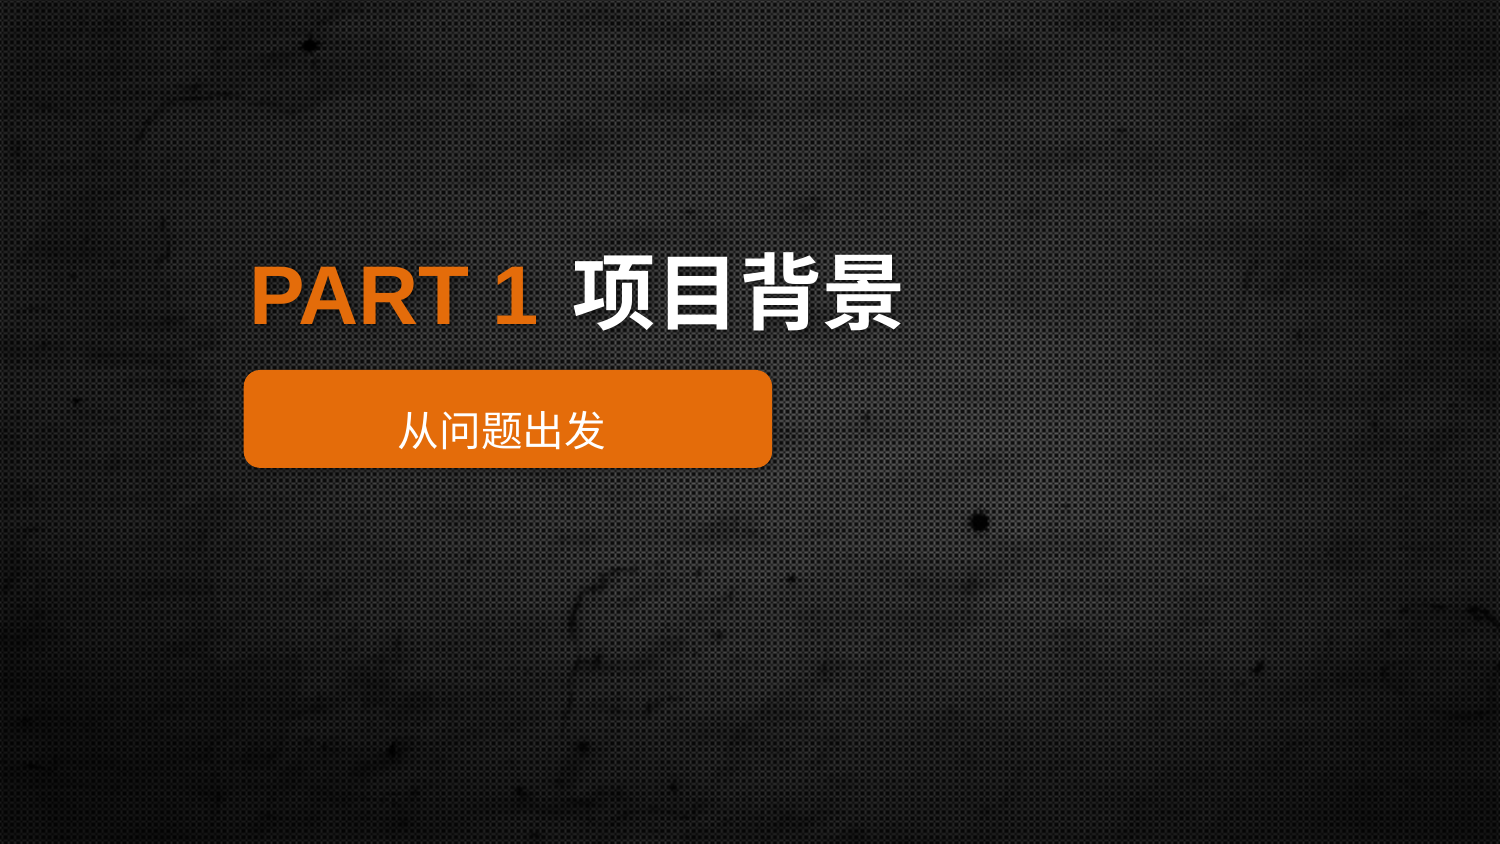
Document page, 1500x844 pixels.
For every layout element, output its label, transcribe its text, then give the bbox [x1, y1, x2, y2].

text_box [242, 369, 773, 469]
text_box 项目背景 [557, 233, 922, 349]
text_box 从问题出发 [382, 381, 730, 462]
text_box PART 1 [234, 233, 555, 349]
picture [0, 0, 1500, 844]
